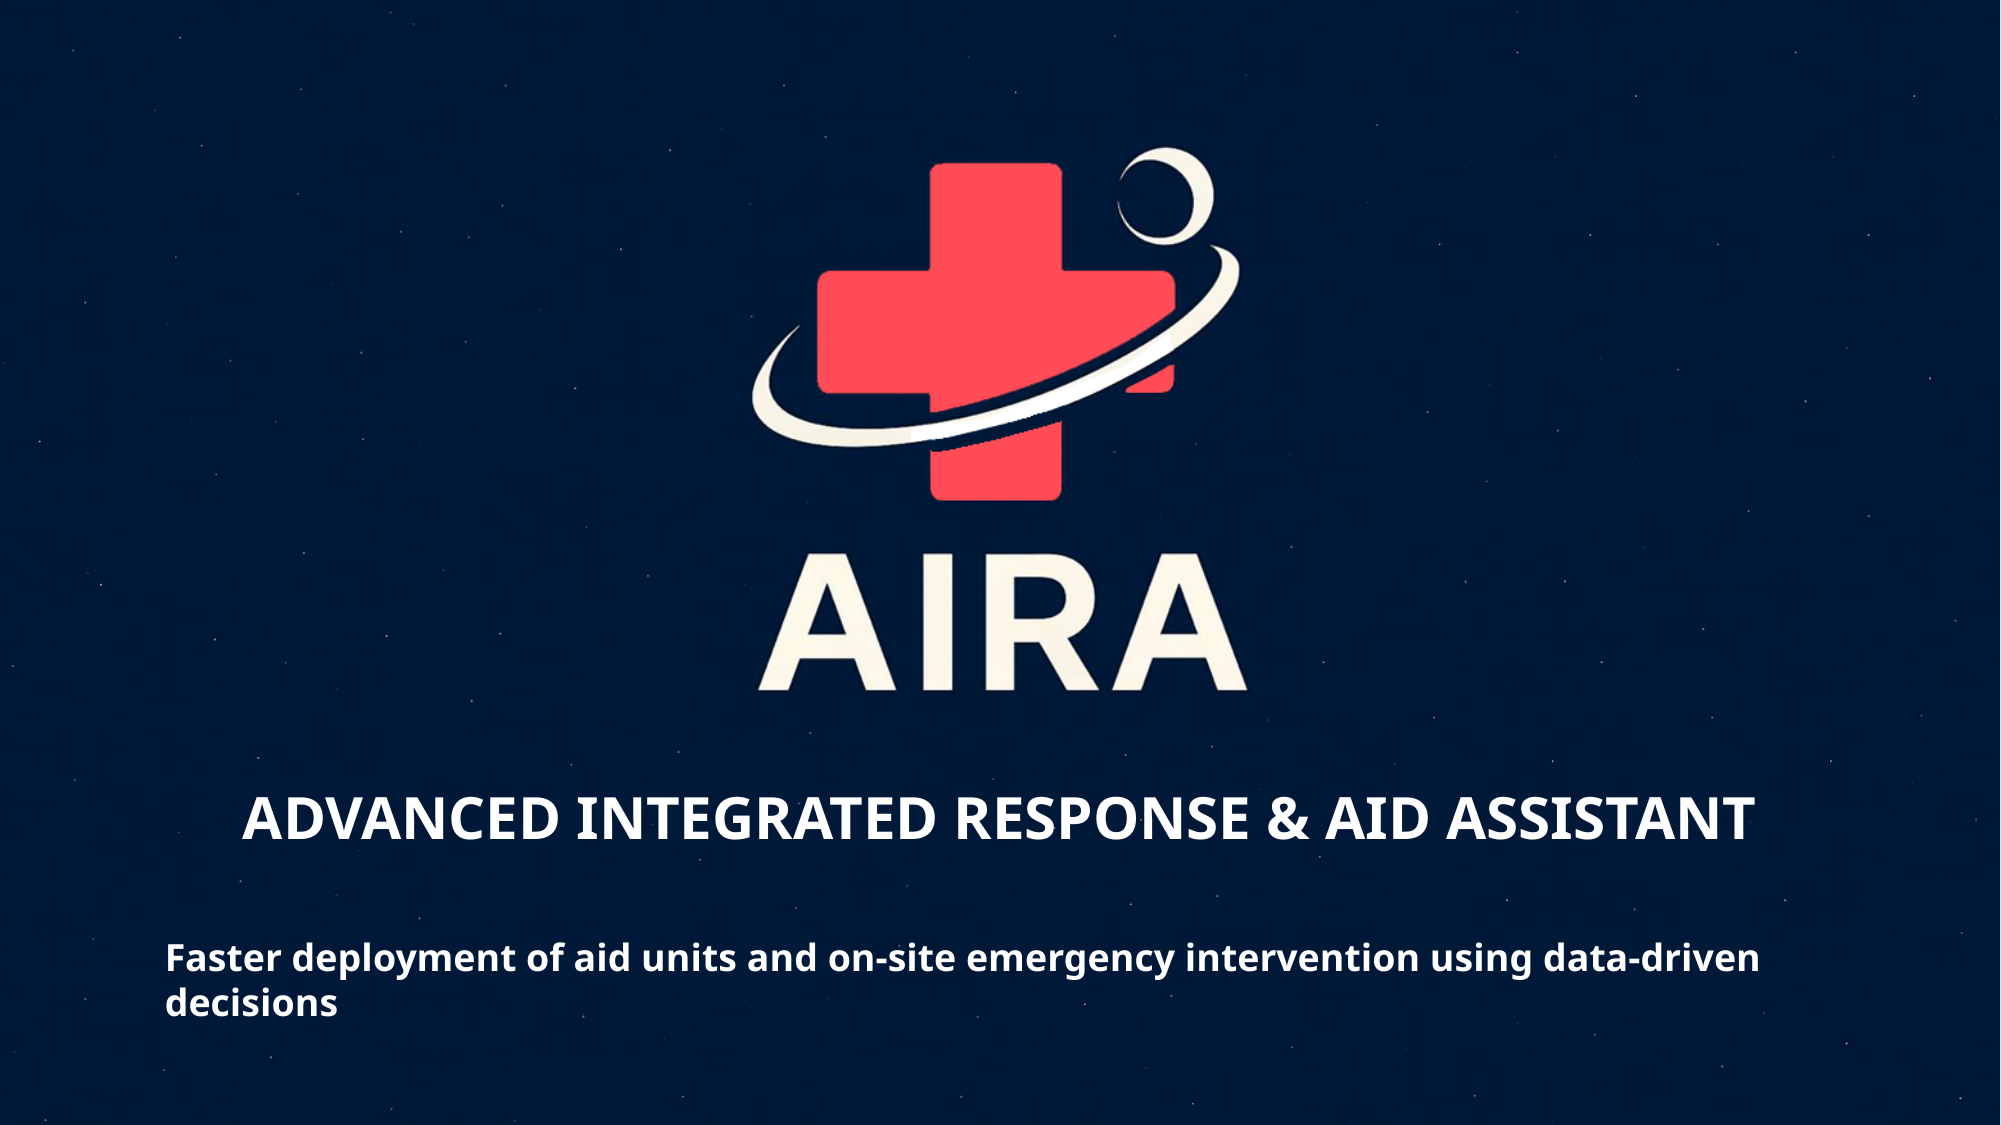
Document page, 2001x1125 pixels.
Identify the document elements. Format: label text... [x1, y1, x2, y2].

text_box Faster deployment of aid units and on-site emergency intervention using data-driven decisions [150, 926, 1850, 1062]
picture [0, 0, 2001, 1125]
text_box ADVANCED INTEGRATED RESPONSE & AID ASSISTANT [212, 773, 1788, 859]
